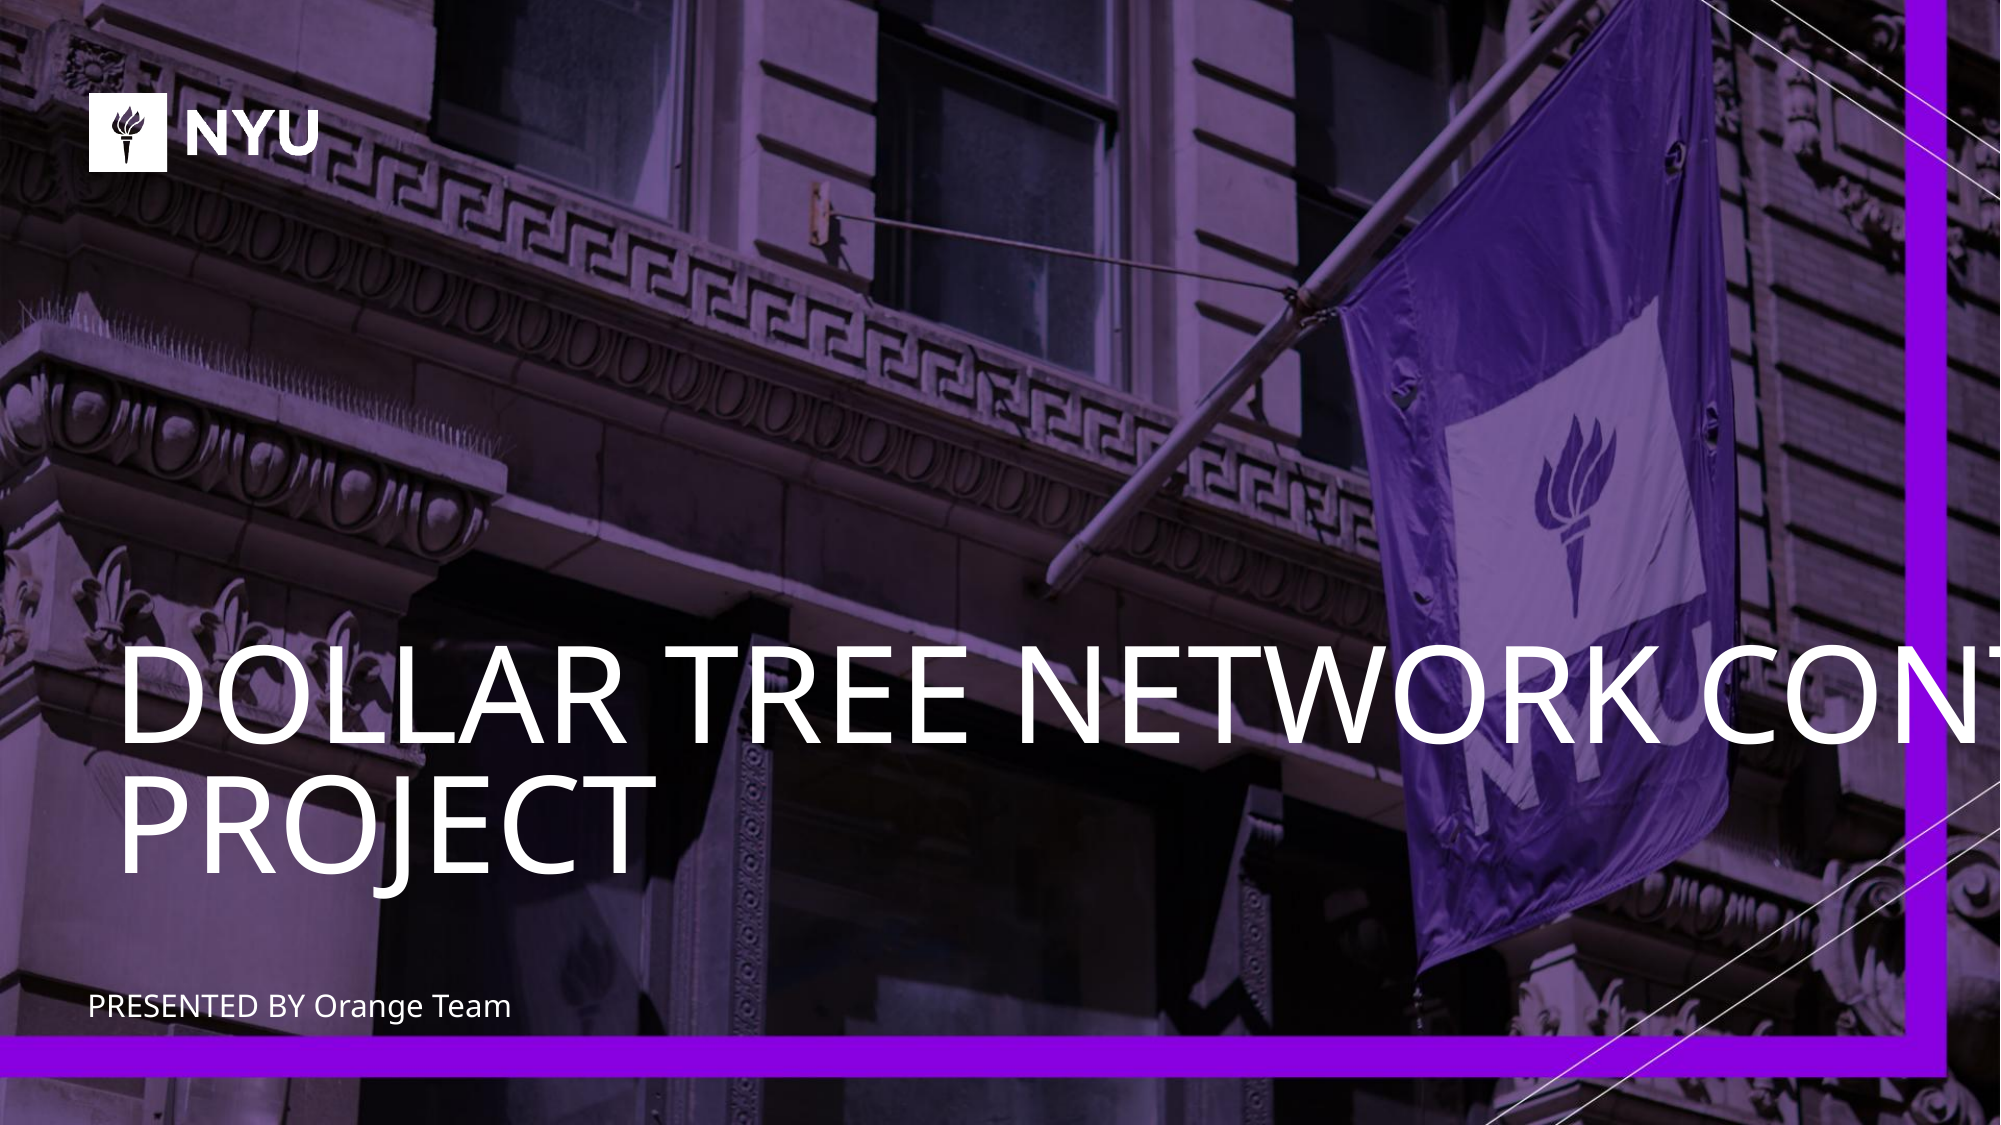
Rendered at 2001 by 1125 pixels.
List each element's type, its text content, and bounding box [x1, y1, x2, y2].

picture [0, 0, 2000, 1125]
list PRESENTED BY Orange Team [67, 957, 601, 1051]
title DOLLAR TREE NETWORK CONTAINER PROJECT [92, 362, 2000, 920]
